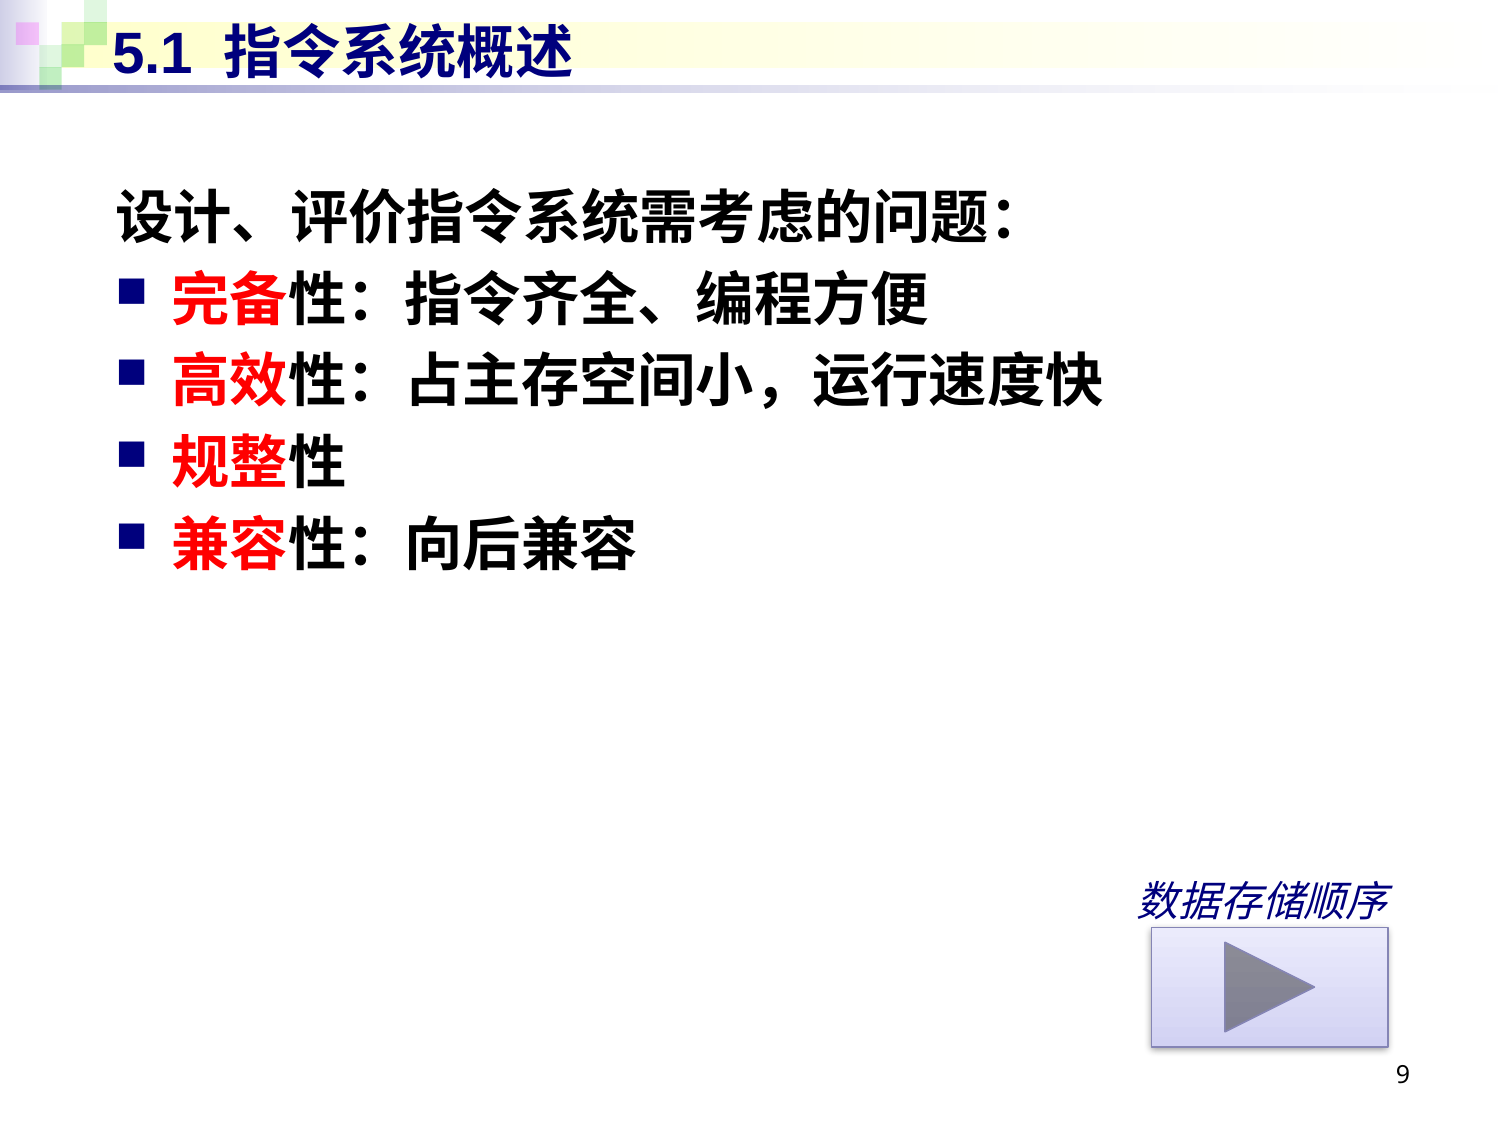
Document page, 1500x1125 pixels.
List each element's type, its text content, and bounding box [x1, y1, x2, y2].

slide_number 9 [1074, 1024, 1426, 1101]
list 设计、评价指令系统需考虑的问题： 完备性：指令齐全、编程方便 高效性：占主存空间小，运行速度快 规整性 兼容性：向后兼容 [100, 172, 1483, 1107]
title 5.1 指令系统概述 [97, 7, 1483, 94]
text_box 数据存储顺序 [1121, 866, 1402, 932]
text_box [1151, 932, 1389, 1048]
